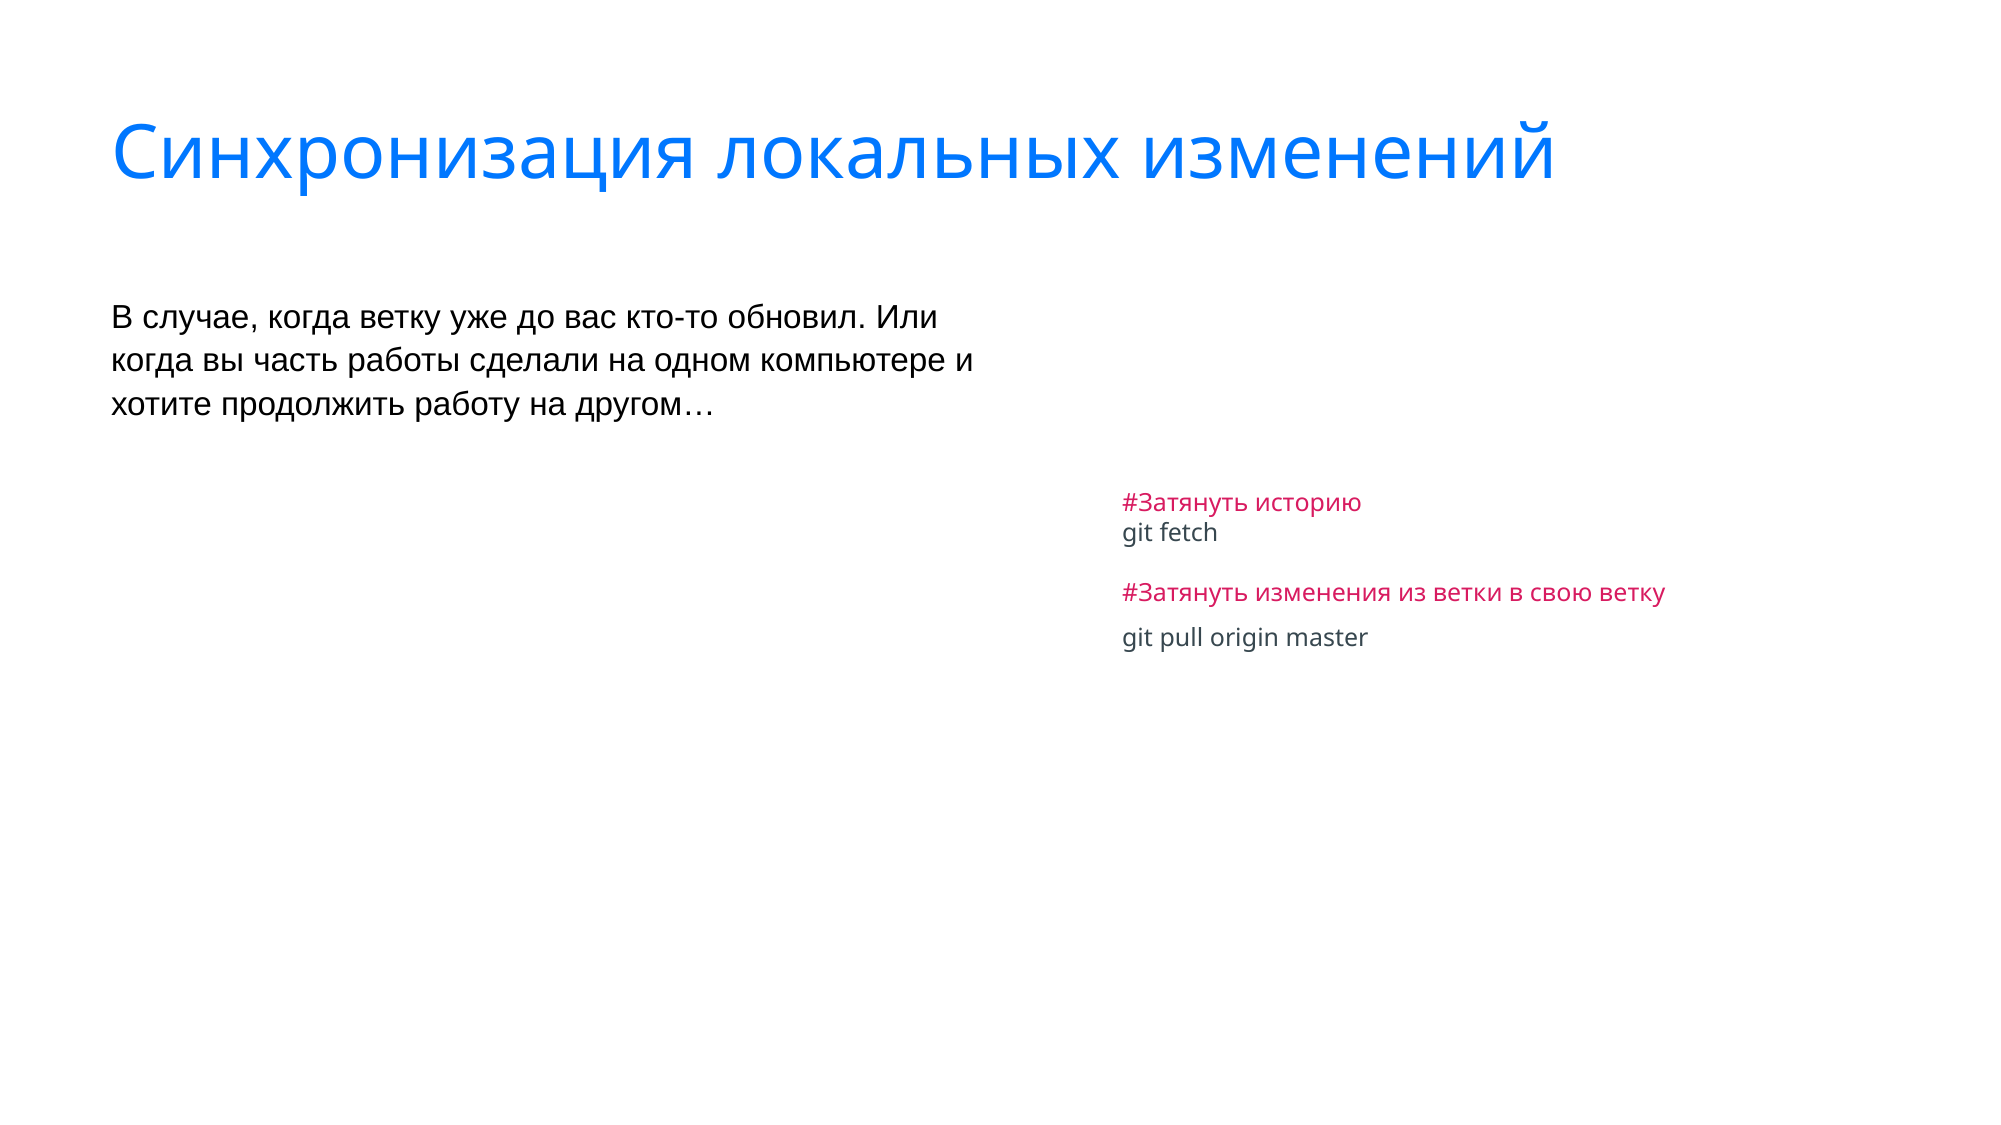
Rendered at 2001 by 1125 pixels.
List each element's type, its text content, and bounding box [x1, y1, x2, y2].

title Синхронизация локальных изменений [111, 113, 1892, 220]
text_box #Затянуть историю git fetch #Затянуть изменения из ветки в свою ветку git pull origin master [1107, 471, 1943, 667]
list В случае, когда ветку уже до вас кто-то обновил. Или когда вы часть работы сделали на одном компьютере и хотите продолжить работу на другом… [111, 290, 982, 1018]
